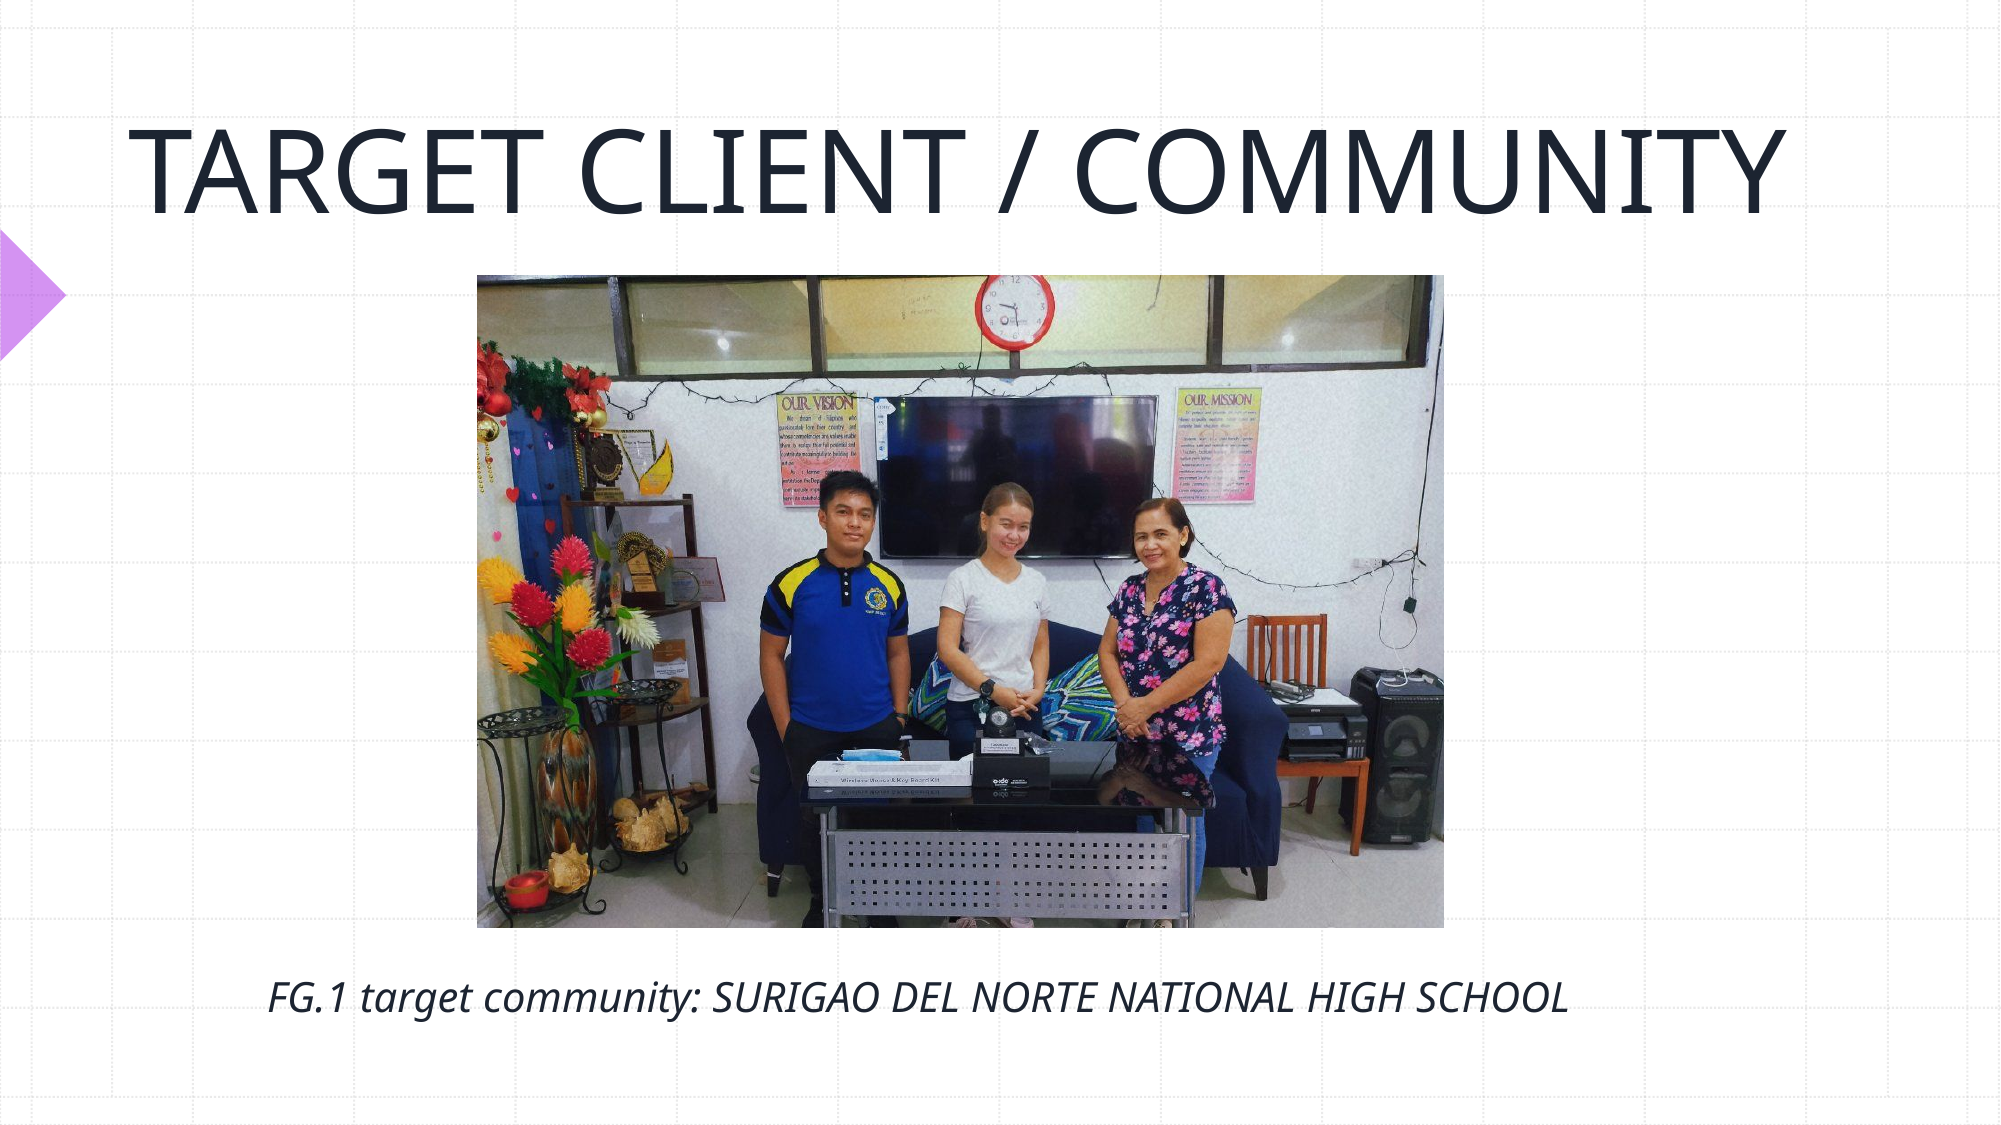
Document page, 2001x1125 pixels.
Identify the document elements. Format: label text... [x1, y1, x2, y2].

title TARGET CLIENT / COMMUNITY [113, 86, 1808, 245]
picture [477, 275, 1444, 928]
list FG.1 target community: SURIGAO DEL NORTE NATIONAL HIGH SCHOOL [252, 958, 1828, 1037]
